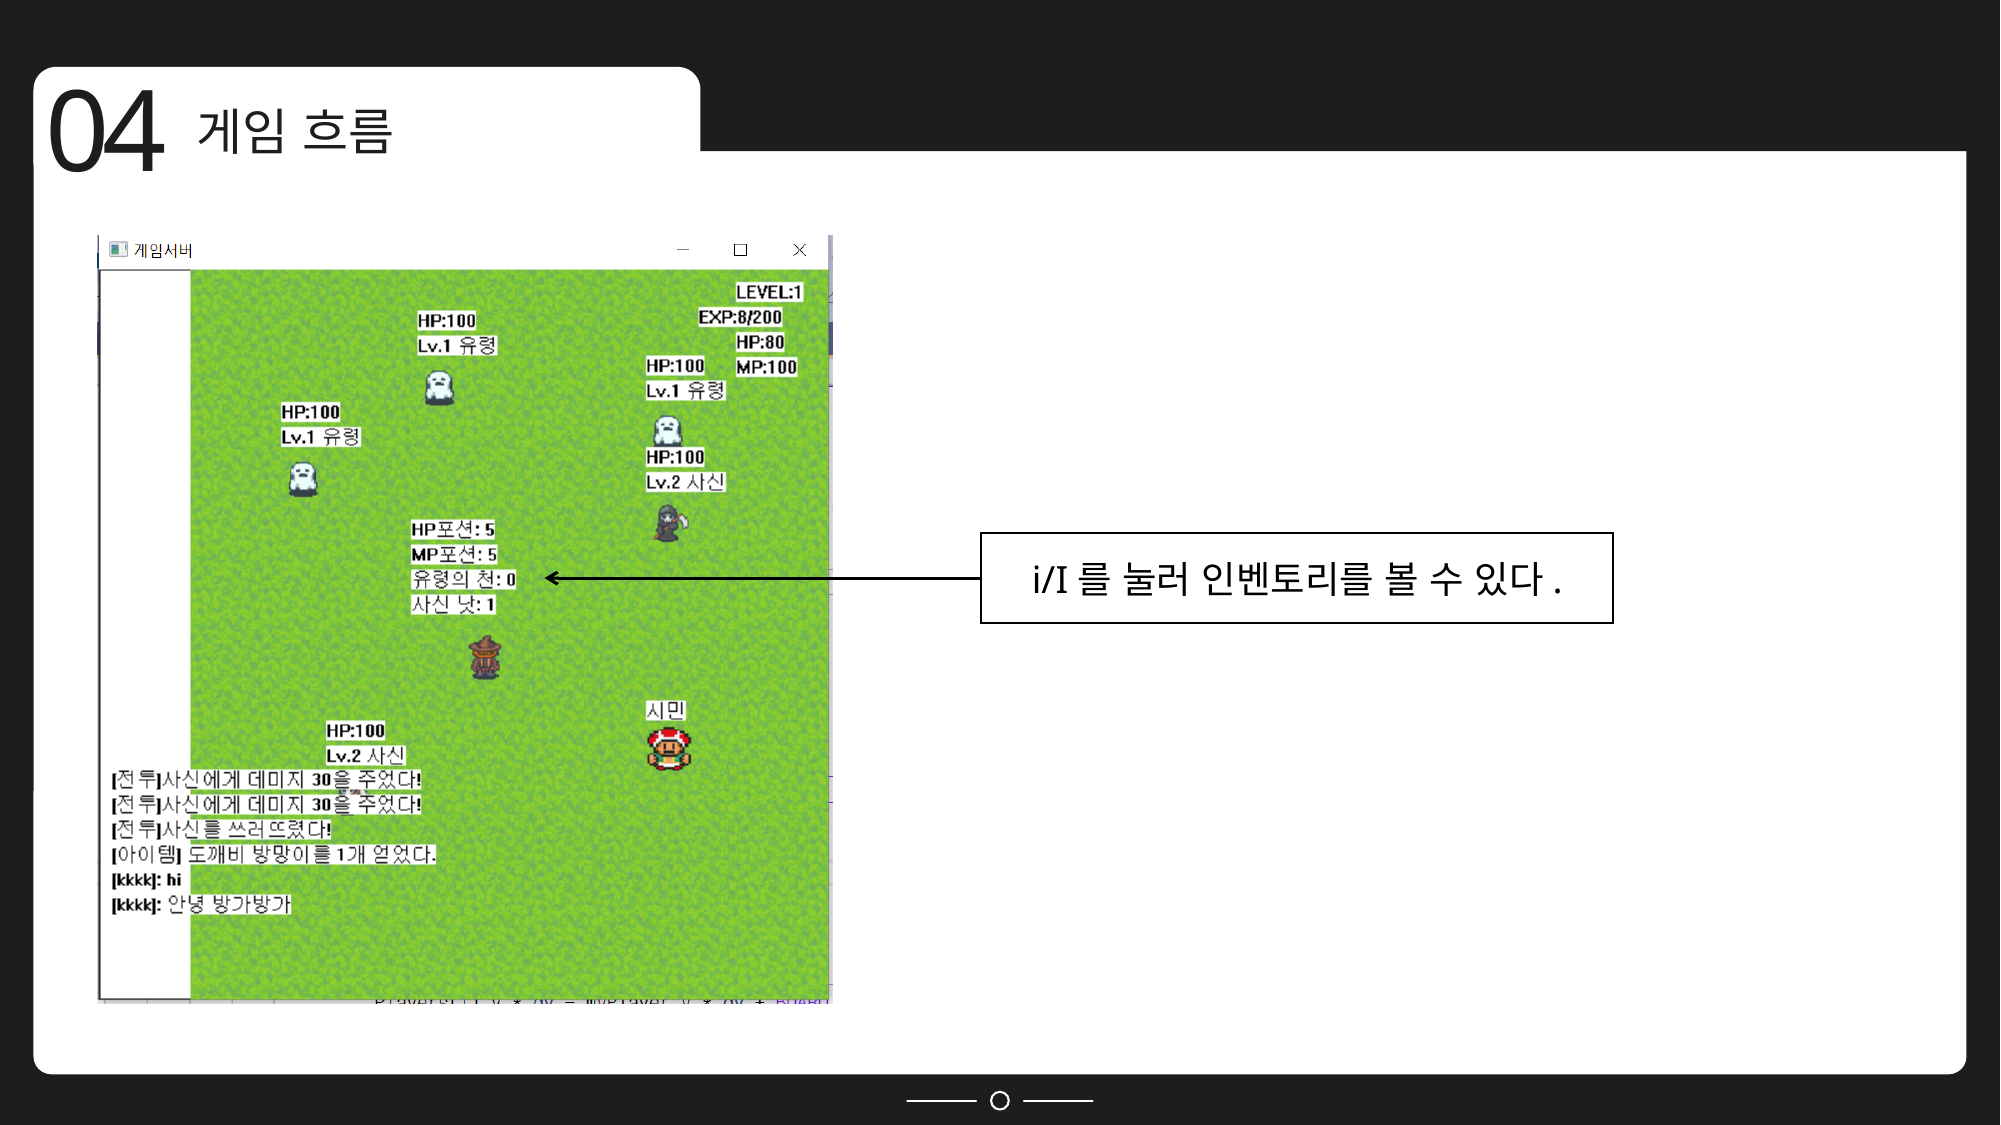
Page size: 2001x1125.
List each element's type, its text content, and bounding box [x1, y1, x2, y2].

text_box 게임 흐름 [182, 93, 410, 169]
text_box i/I를 눌러 인벤토리를 볼 수 있다. [980, 532, 1614, 624]
picture [97, 235, 833, 1004]
text_box 04 [30, 51, 182, 201]
